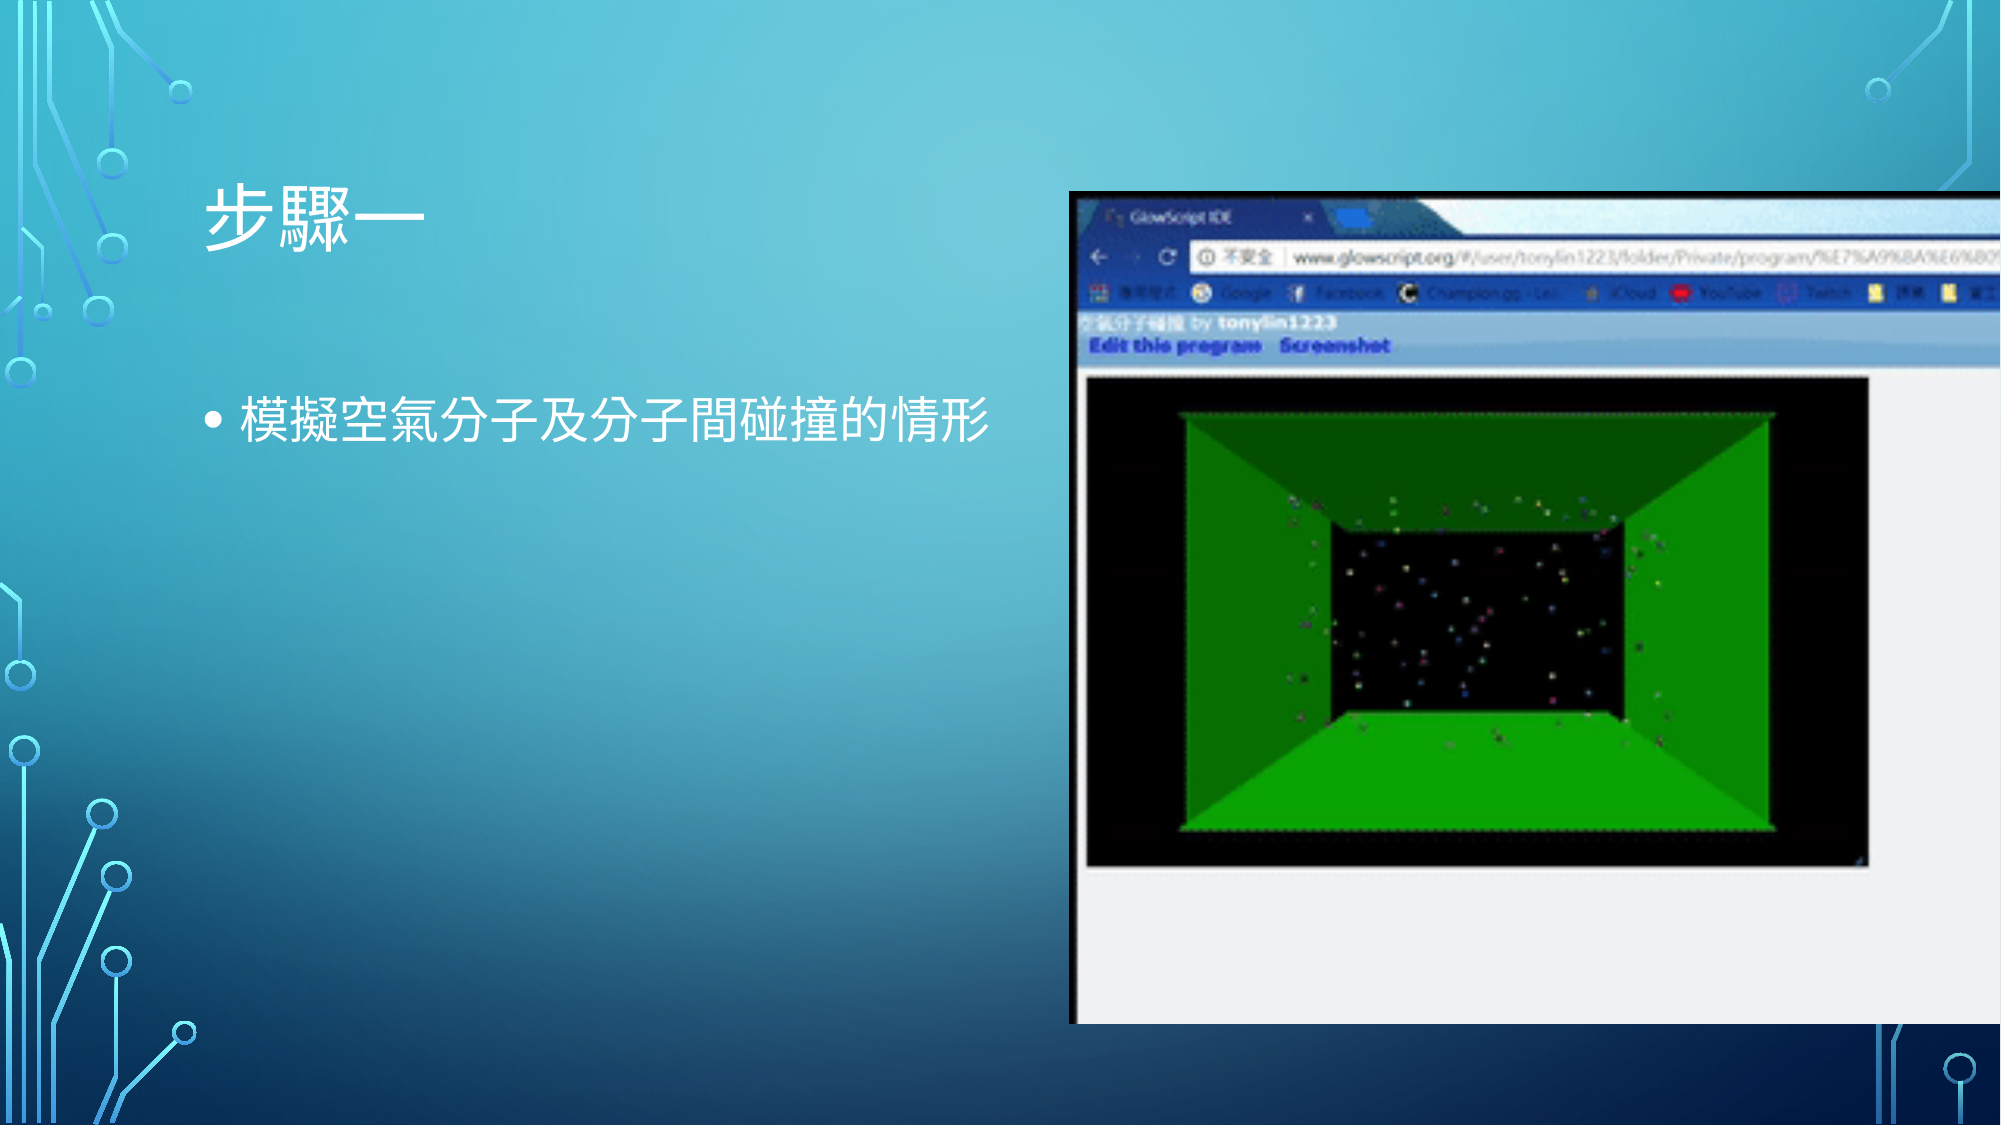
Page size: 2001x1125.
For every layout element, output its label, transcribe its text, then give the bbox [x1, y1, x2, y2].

list 模擬空氣分子及分子間碰撞的情形 [187, 369, 1068, 950]
picture [1068, 191, 2000, 1024]
title 步驟一 [187, 101, 1813, 344]
